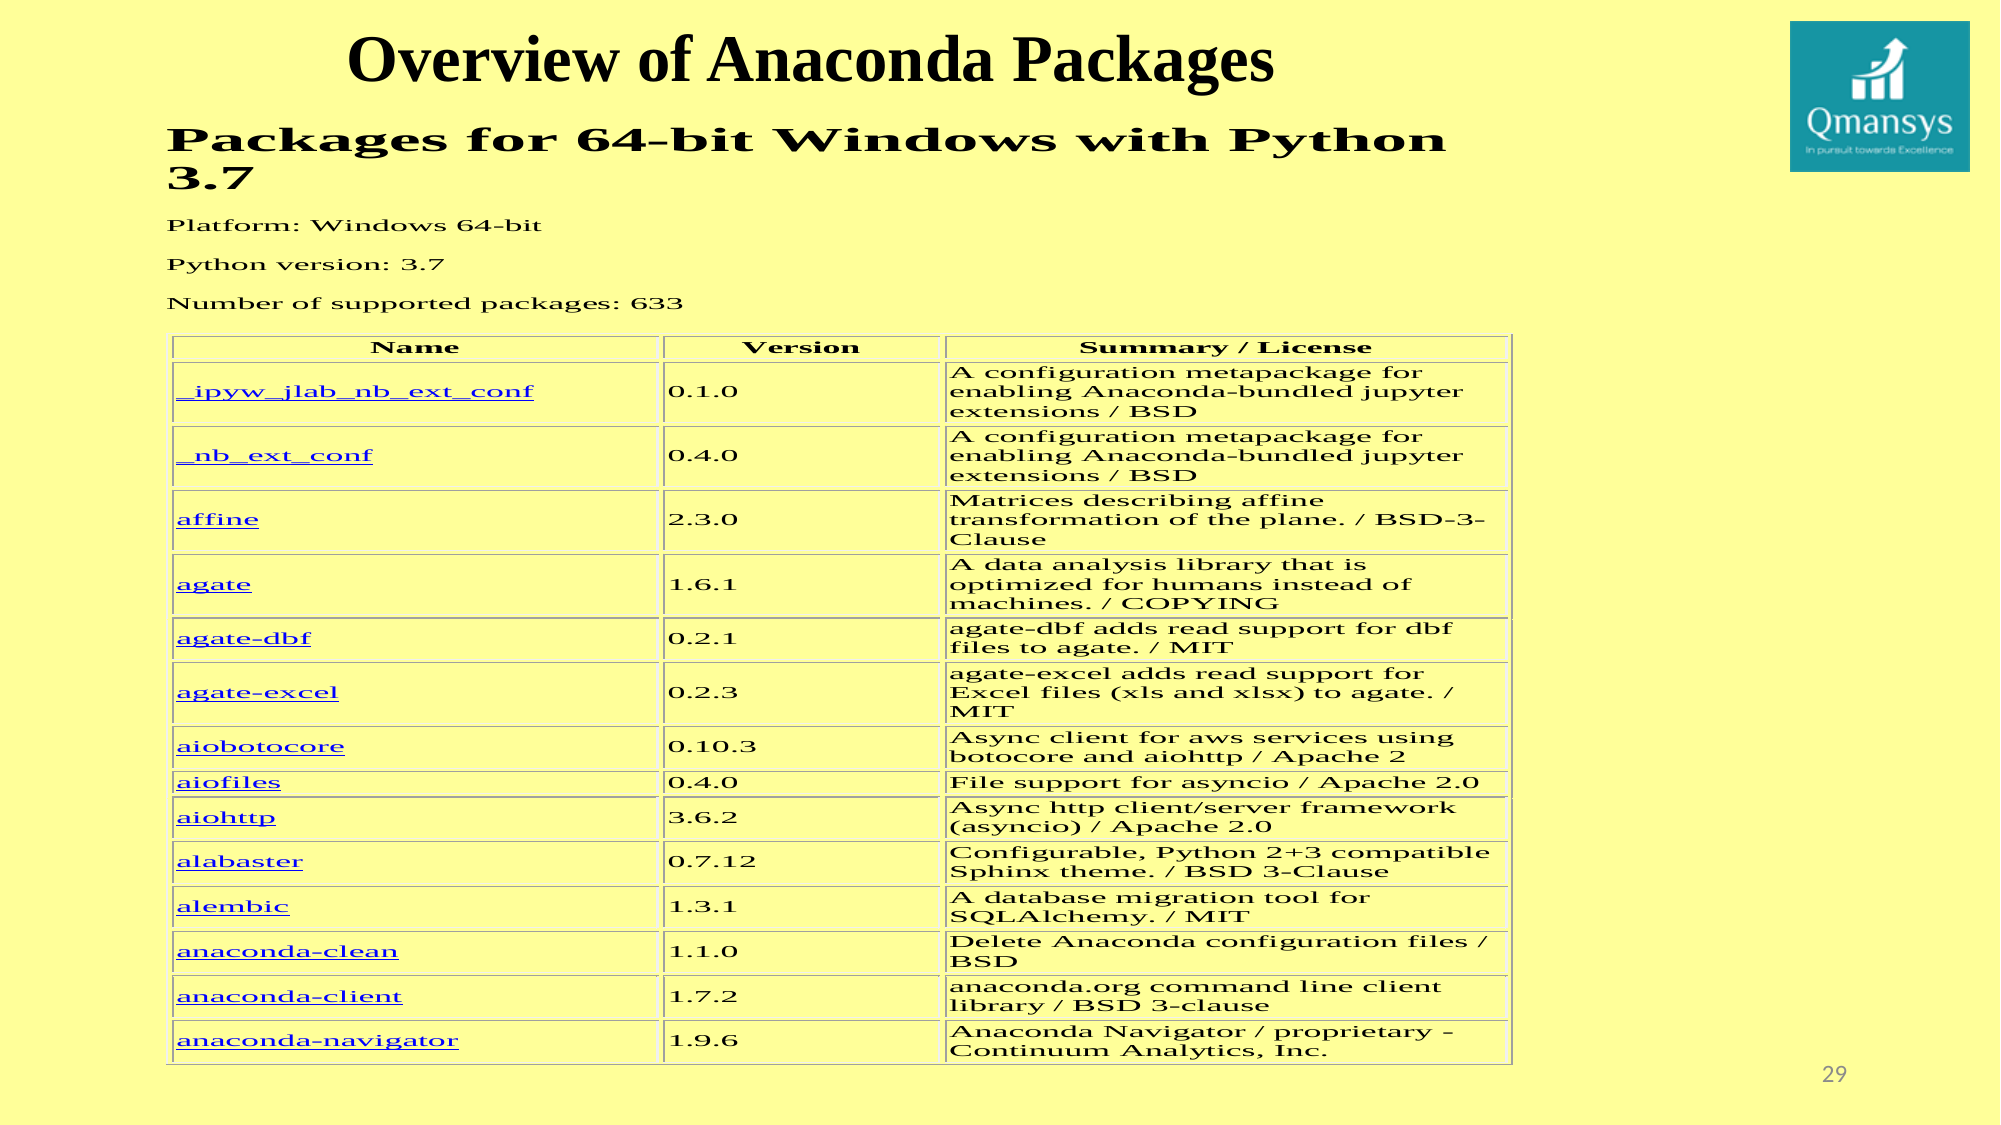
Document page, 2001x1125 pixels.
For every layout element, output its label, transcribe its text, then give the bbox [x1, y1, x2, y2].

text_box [165, 120, 1514, 1065]
text_box Overview of Anaconda Packages [109, 7, 1514, 103]
slide_number 29 [1412, 1042, 1863, 1103]
picture [1790, 21, 1970, 172]
